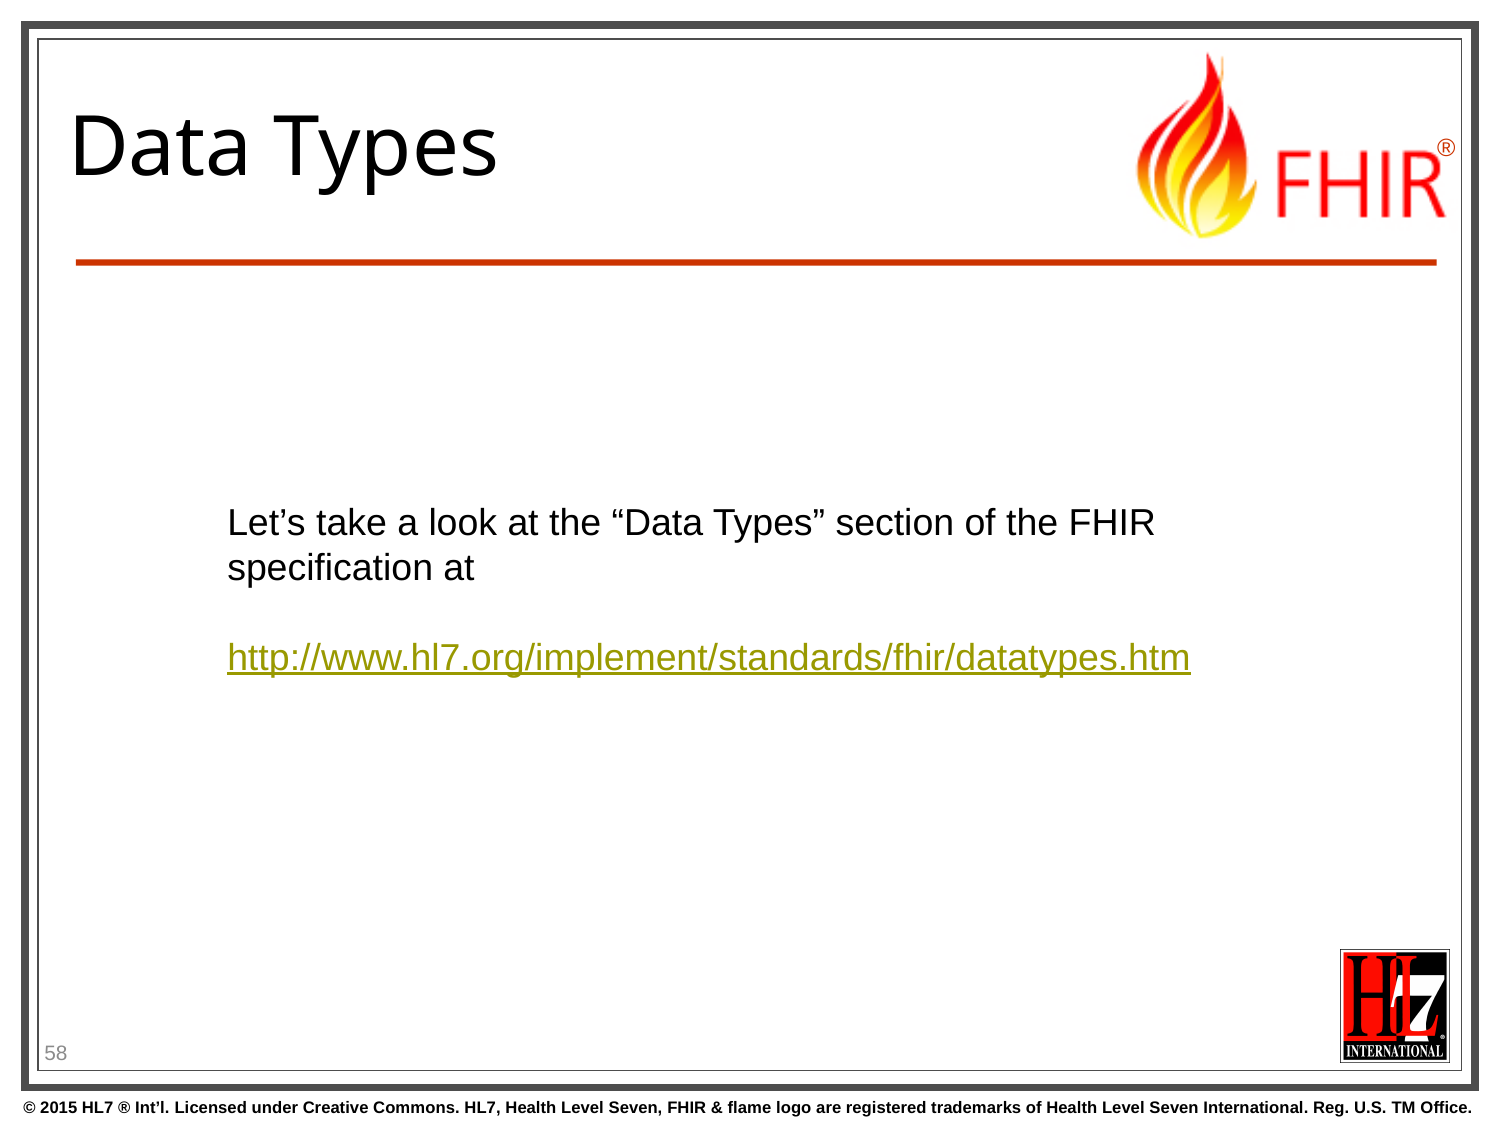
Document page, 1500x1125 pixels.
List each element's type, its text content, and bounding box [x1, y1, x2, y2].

picture [1124, 42, 1458, 249]
text_box Let’s take a look at the “Data Types” section of the FHIR specification at http://www.hl7.org/implement/standards/fhir/datatypes.htm [212, 490, 1320, 686]
slide_number 58 [29, 1034, 148, 1071]
picture [1340, 949, 1450, 1063]
title Data Types [53, 54, 1128, 249]
